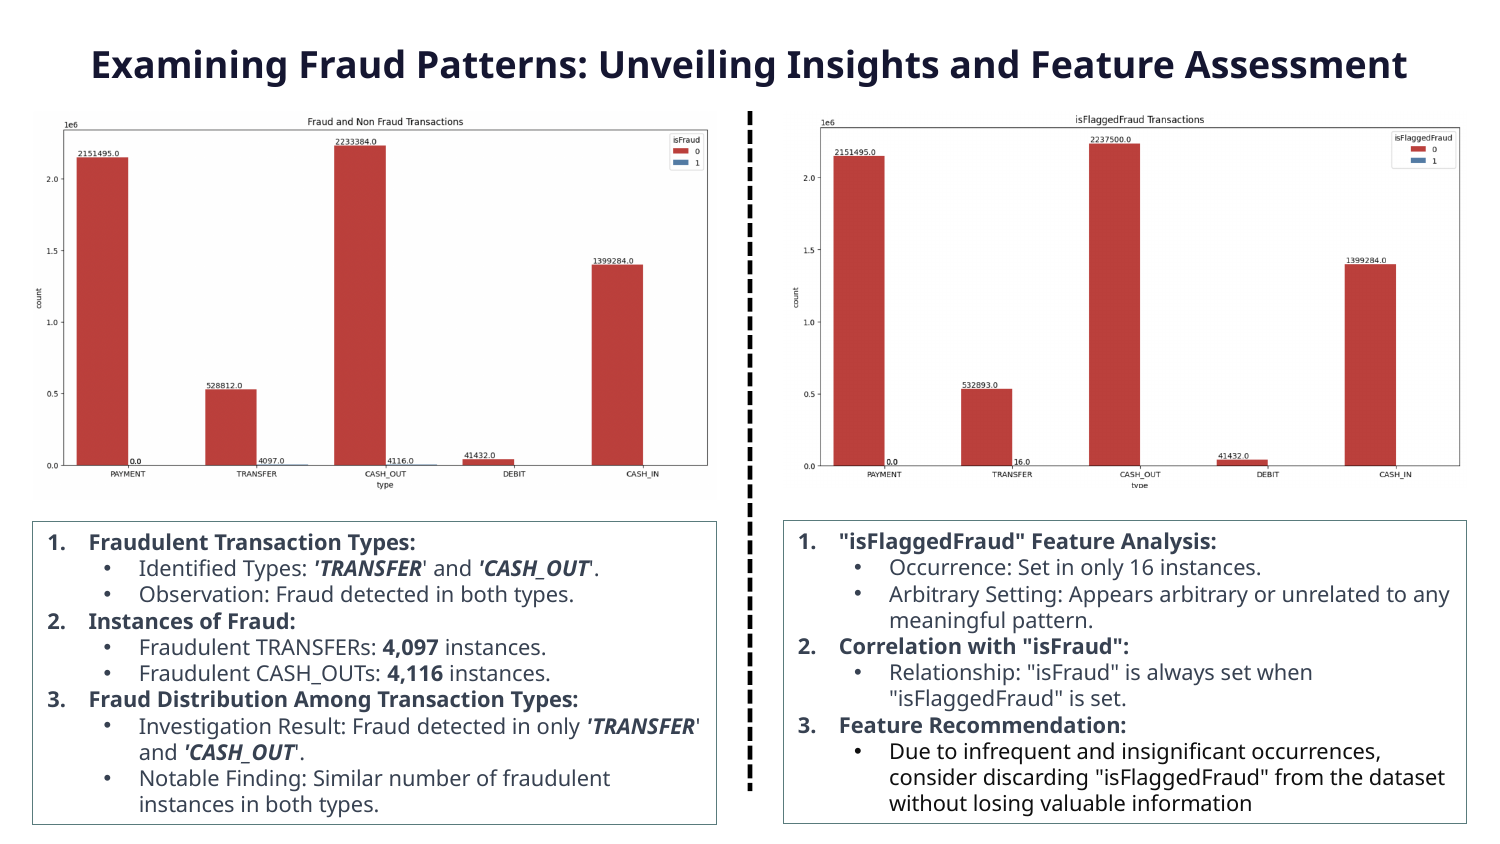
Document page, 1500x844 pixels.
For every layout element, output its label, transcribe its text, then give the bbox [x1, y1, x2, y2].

text_box Examining Fraud Patterns: Unveiling Insights and Feature Assessment [0, 26, 1500, 112]
picture [33, 111, 717, 500]
picture [783, 111, 1467, 488]
text_box "isFlaggedFraud" Feature Analysis: Occurrence: Set in only 16 instances. Arbitrary Setting: Appears arbitrary or unrelated to any meaningful pattern. Correlation with "isFraud": Relationship: "isFraud" is always set when "isFlaggedFraud" is set. Feature Recommendation: Due to infrequent and insignificant occurrences, consider discarding "isFlaggedFraud" from the dataset without losing valuable information [783, 520, 1467, 824]
text_box Fraudulent Transaction Types: Identified Types: 'TRANSFER' and 'CASH_OUT'. Observation: Fraud detected in both types. Instances of Fraud: Fraudulent TRANSFERs: 4,097 instances. Fraudulent CASH_OUTs: 4,116 instances. Fraud Distribution Among Transaction Types: Investigation Result: Fraud detected in only 'TRANSFER' and 'CASH_OUT'. Notable Finding: Similar number of fraudulent instances in both types. [32, 521, 717, 825]
